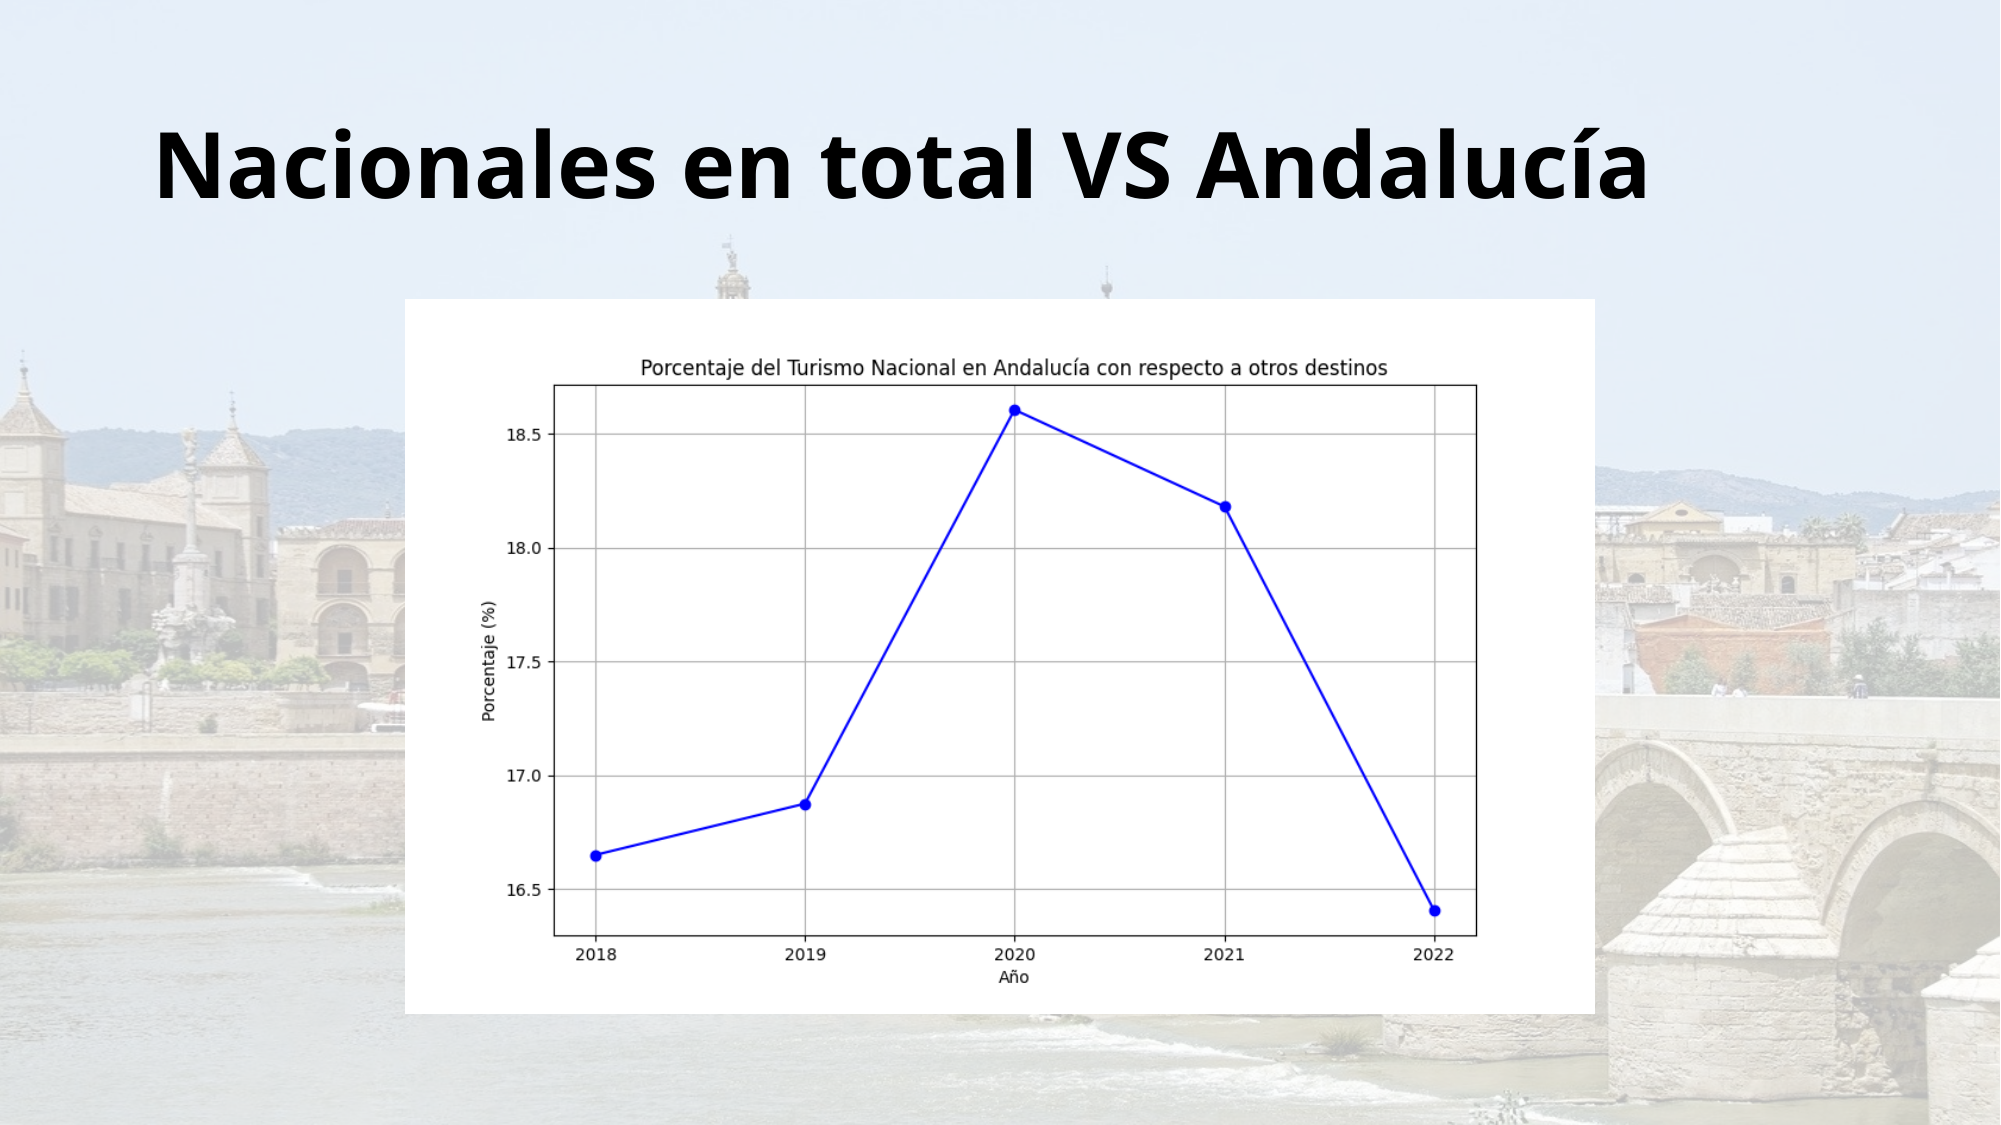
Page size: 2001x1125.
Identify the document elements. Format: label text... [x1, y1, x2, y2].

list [404, 298, 1596, 1014]
title Nacionales en total VS Andalucía [137, 59, 1863, 278]
